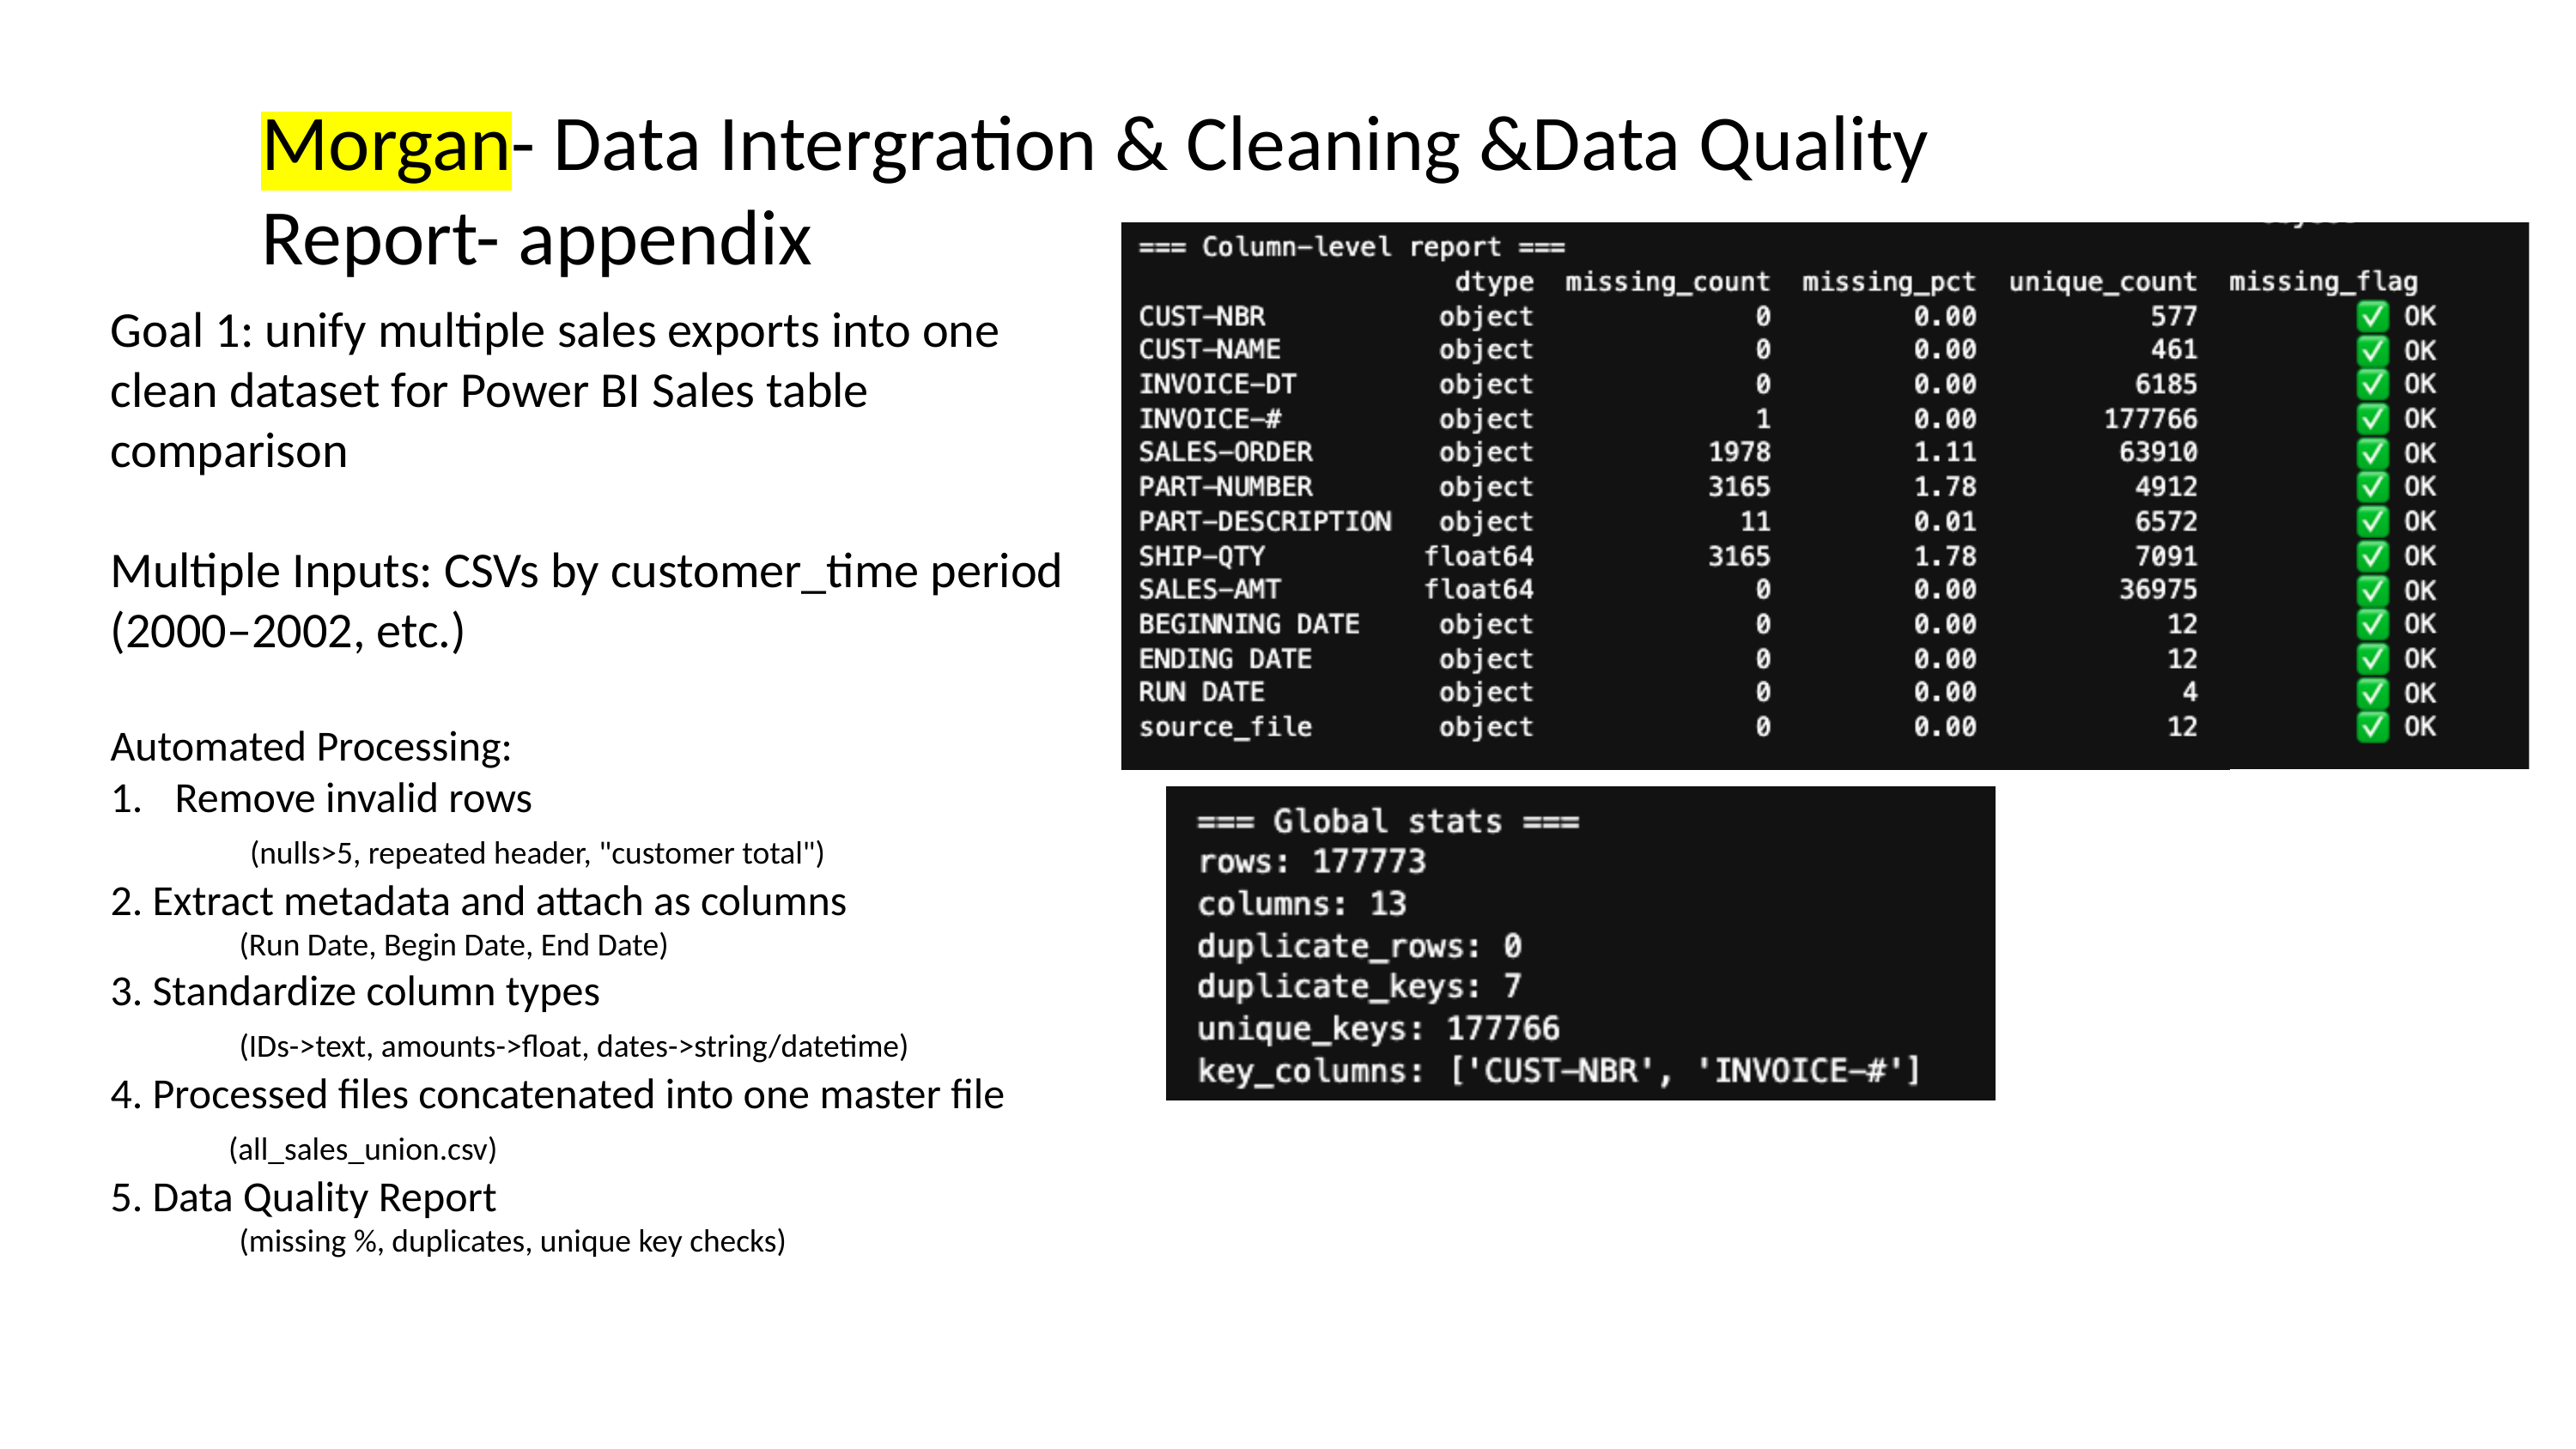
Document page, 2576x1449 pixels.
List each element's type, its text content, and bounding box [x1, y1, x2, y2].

text_box Goal 1: unify multiple sales exports into one clean dataset for Power BI Sales table comparison Multiple Inputs: CSVs by customer_time period (2000–2002, etc.) Automated Processing: Remove invalid rows (nulls>5, repeated header, "customer total") 2. Extract metadata and attach as columns (Run Date, Begin Date, End Date) 3. Standardize column types (IDs->text, amounts->float, dates->string/datetime) 4. Processed files concatenated into one master file (all_sales_union.csv) 5. Data Quality Report (missing %, duplicates, unique key checks) [97, 290, 1121, 1385]
picture [1166, 785, 1996, 1100]
text_box Morgan- Data Intergration & Cleaning &Data Quality Report- appendix [248, 85, 2154, 288]
picture [1121, 222, 2530, 772]
